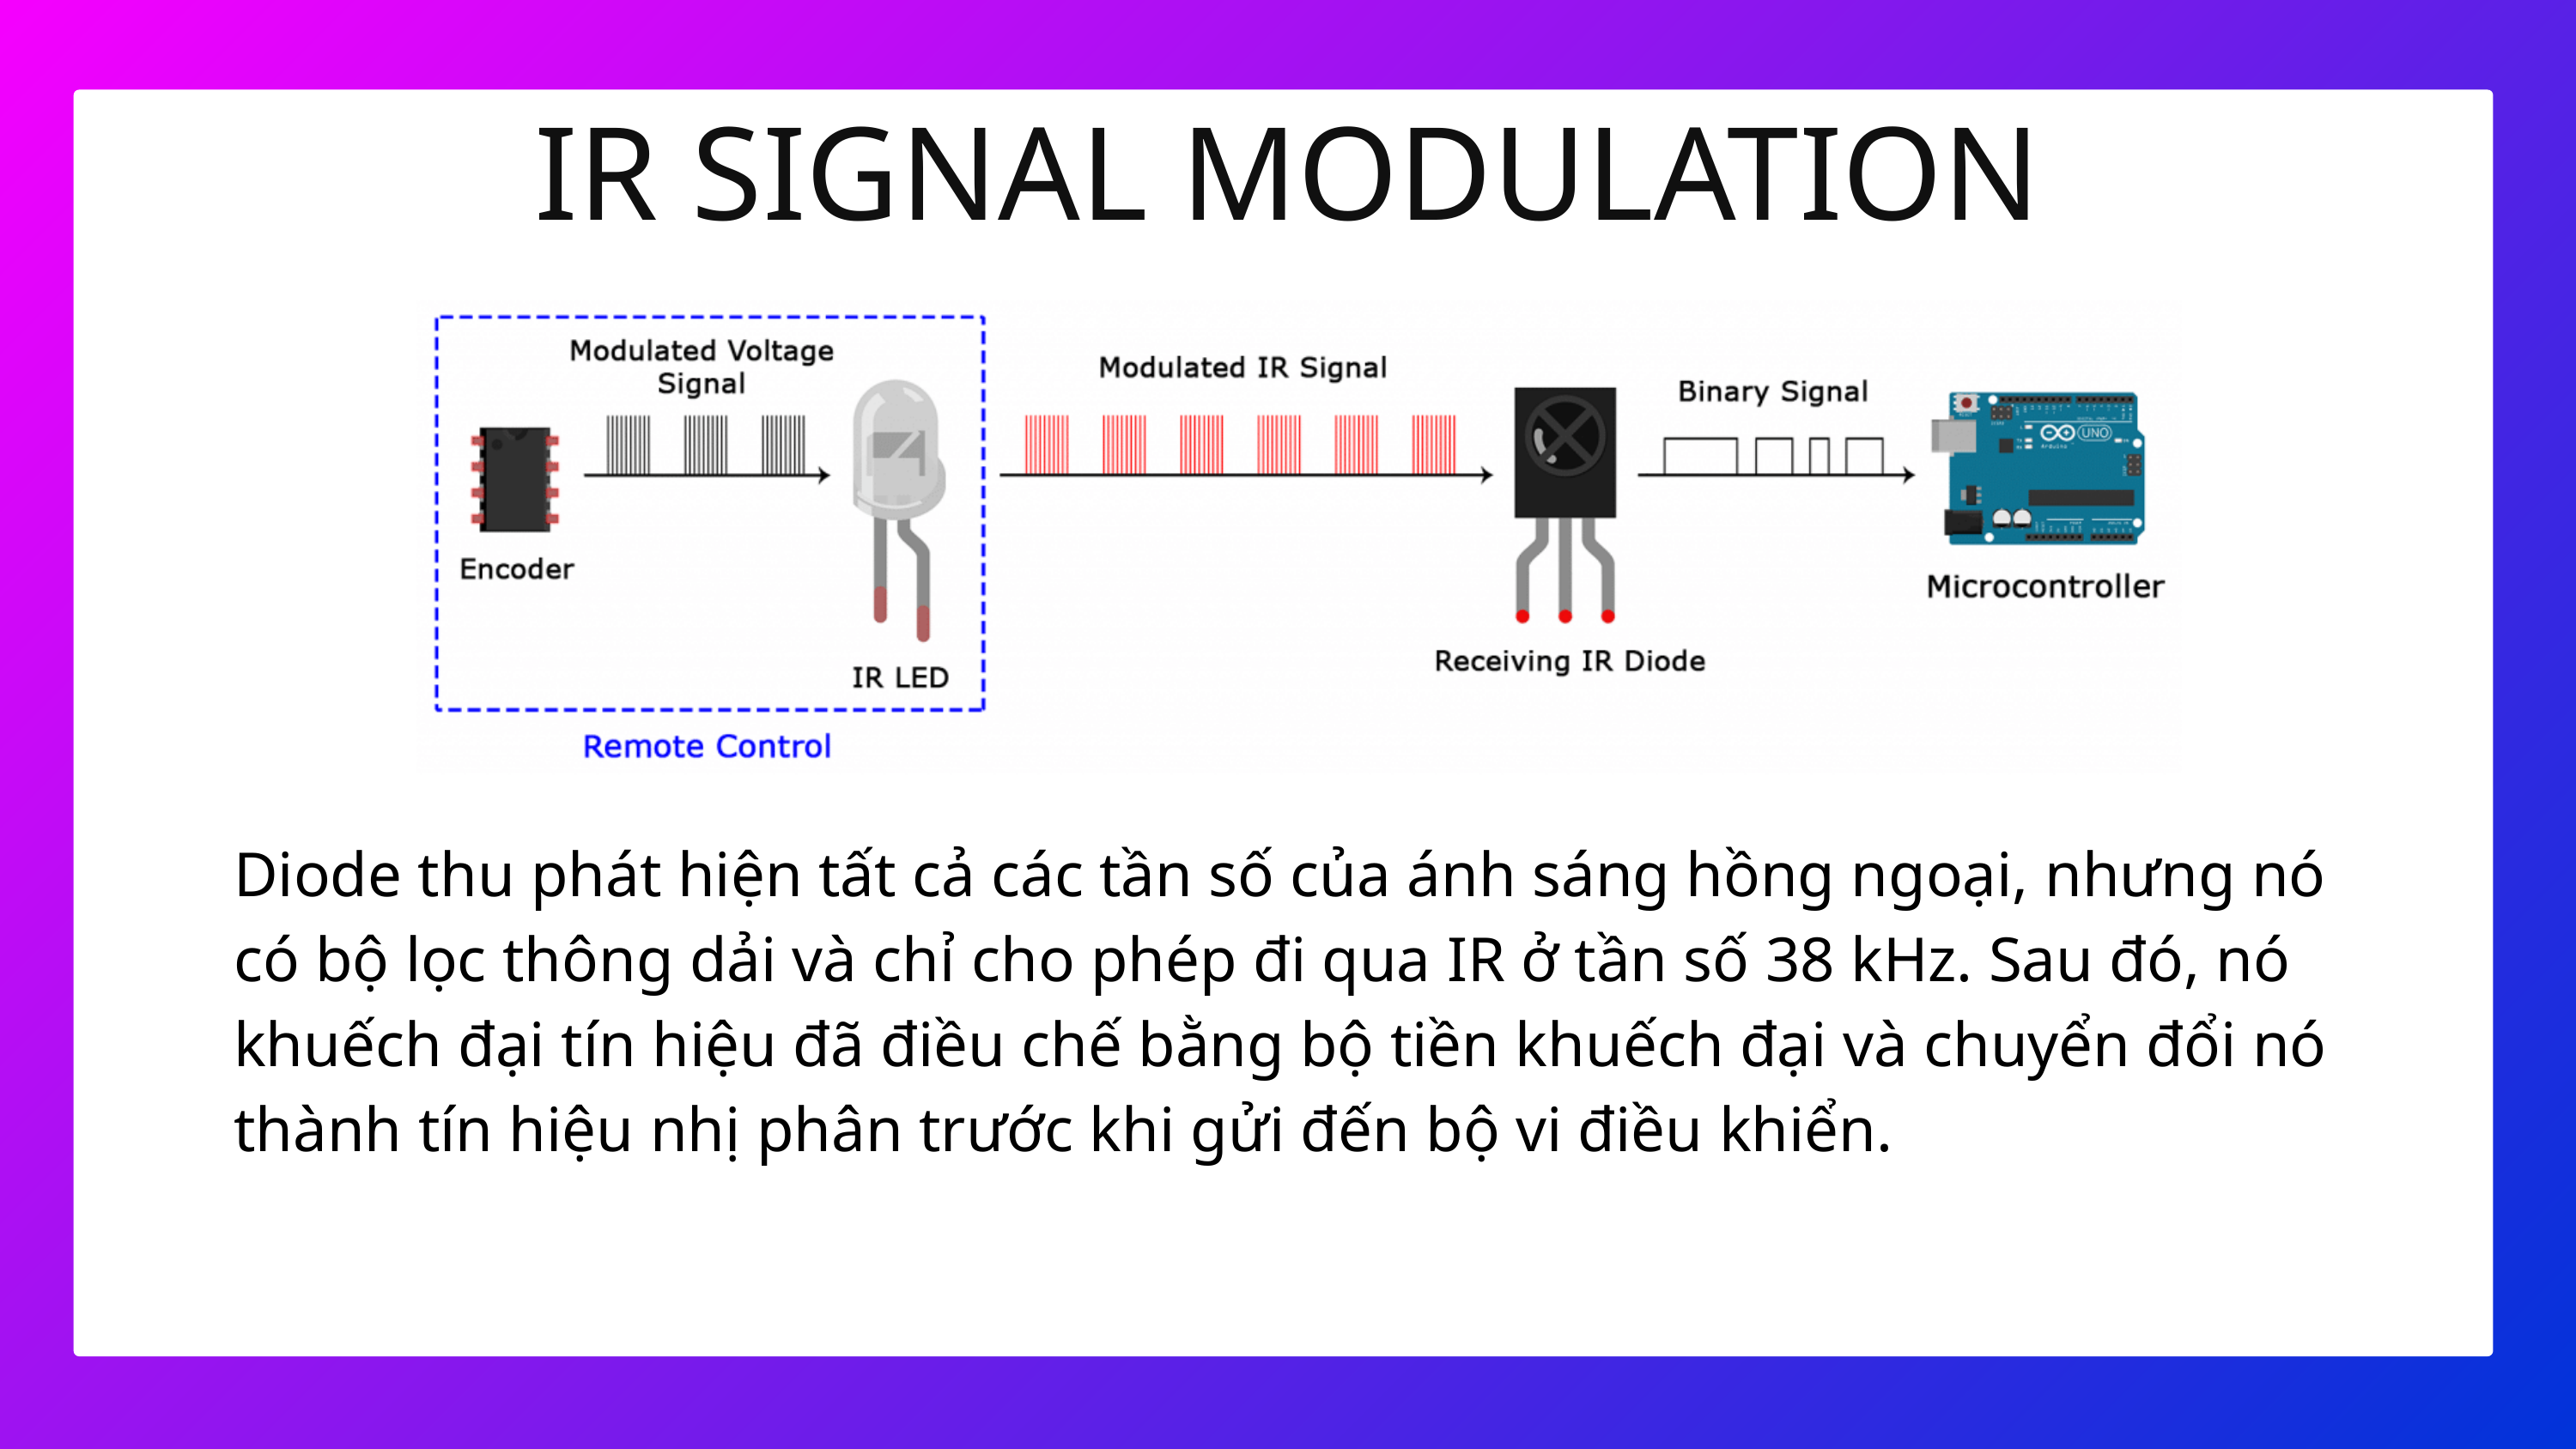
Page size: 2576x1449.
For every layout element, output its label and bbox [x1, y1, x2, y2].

text_box [73, 89, 2494, 1357]
